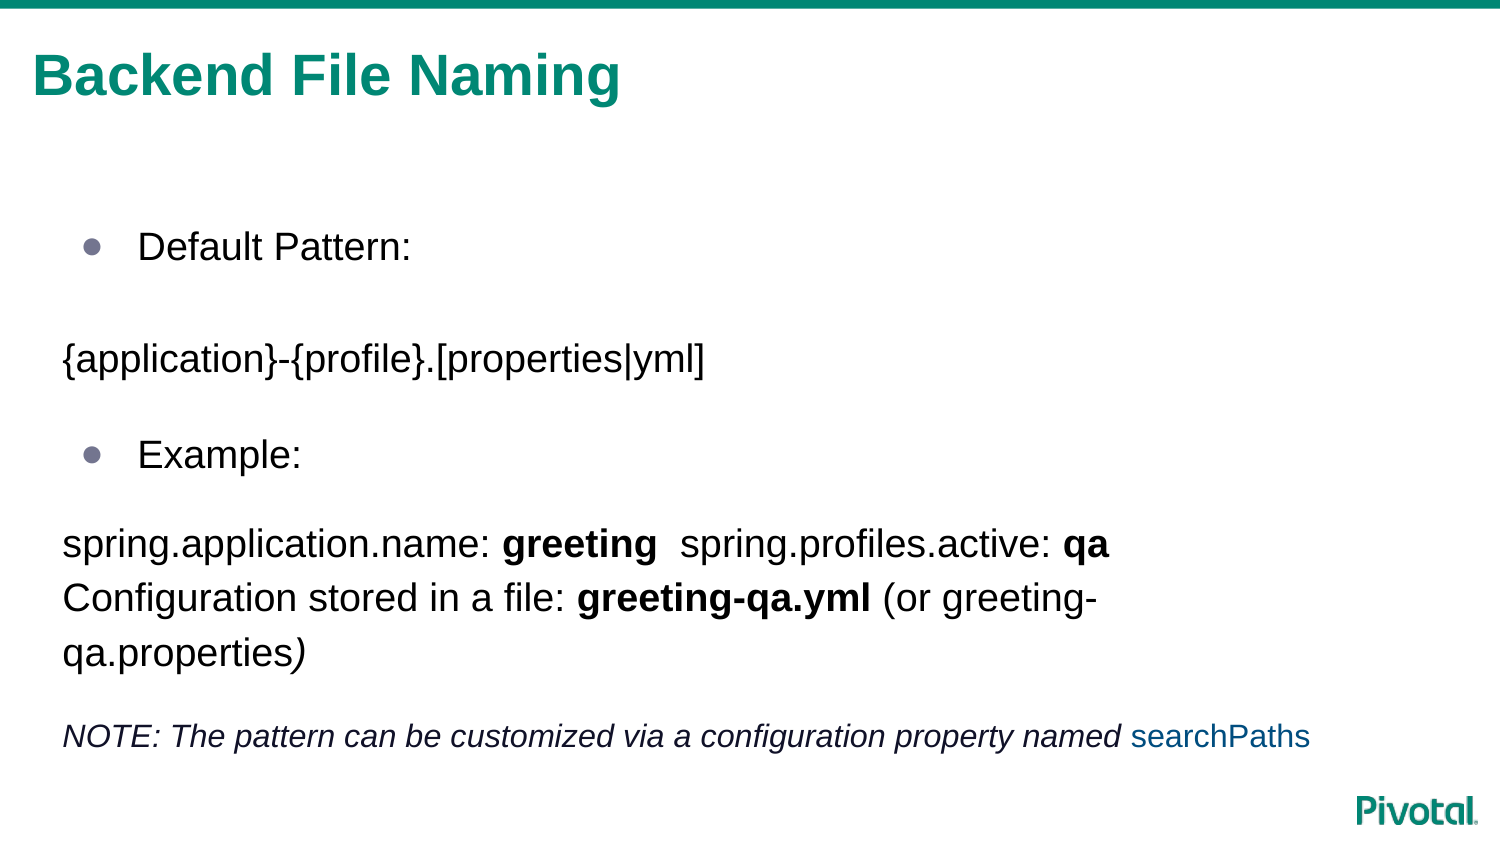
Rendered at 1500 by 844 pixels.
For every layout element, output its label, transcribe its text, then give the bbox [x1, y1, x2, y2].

list Default Pattern: {application}-{profile}.[properties|yml] Example: spring.application.name: greeting spring.profiles.active: qa Configuration stored in a file: greeting-qa.yml (or greeting-qa.properties) NOTE: The pattern can be customized via a configuration property named searchPaths [46, 198, 1353, 730]
picture [1357, 796, 1478, 825]
title Backend File Naming [17, 27, 1500, 118]
